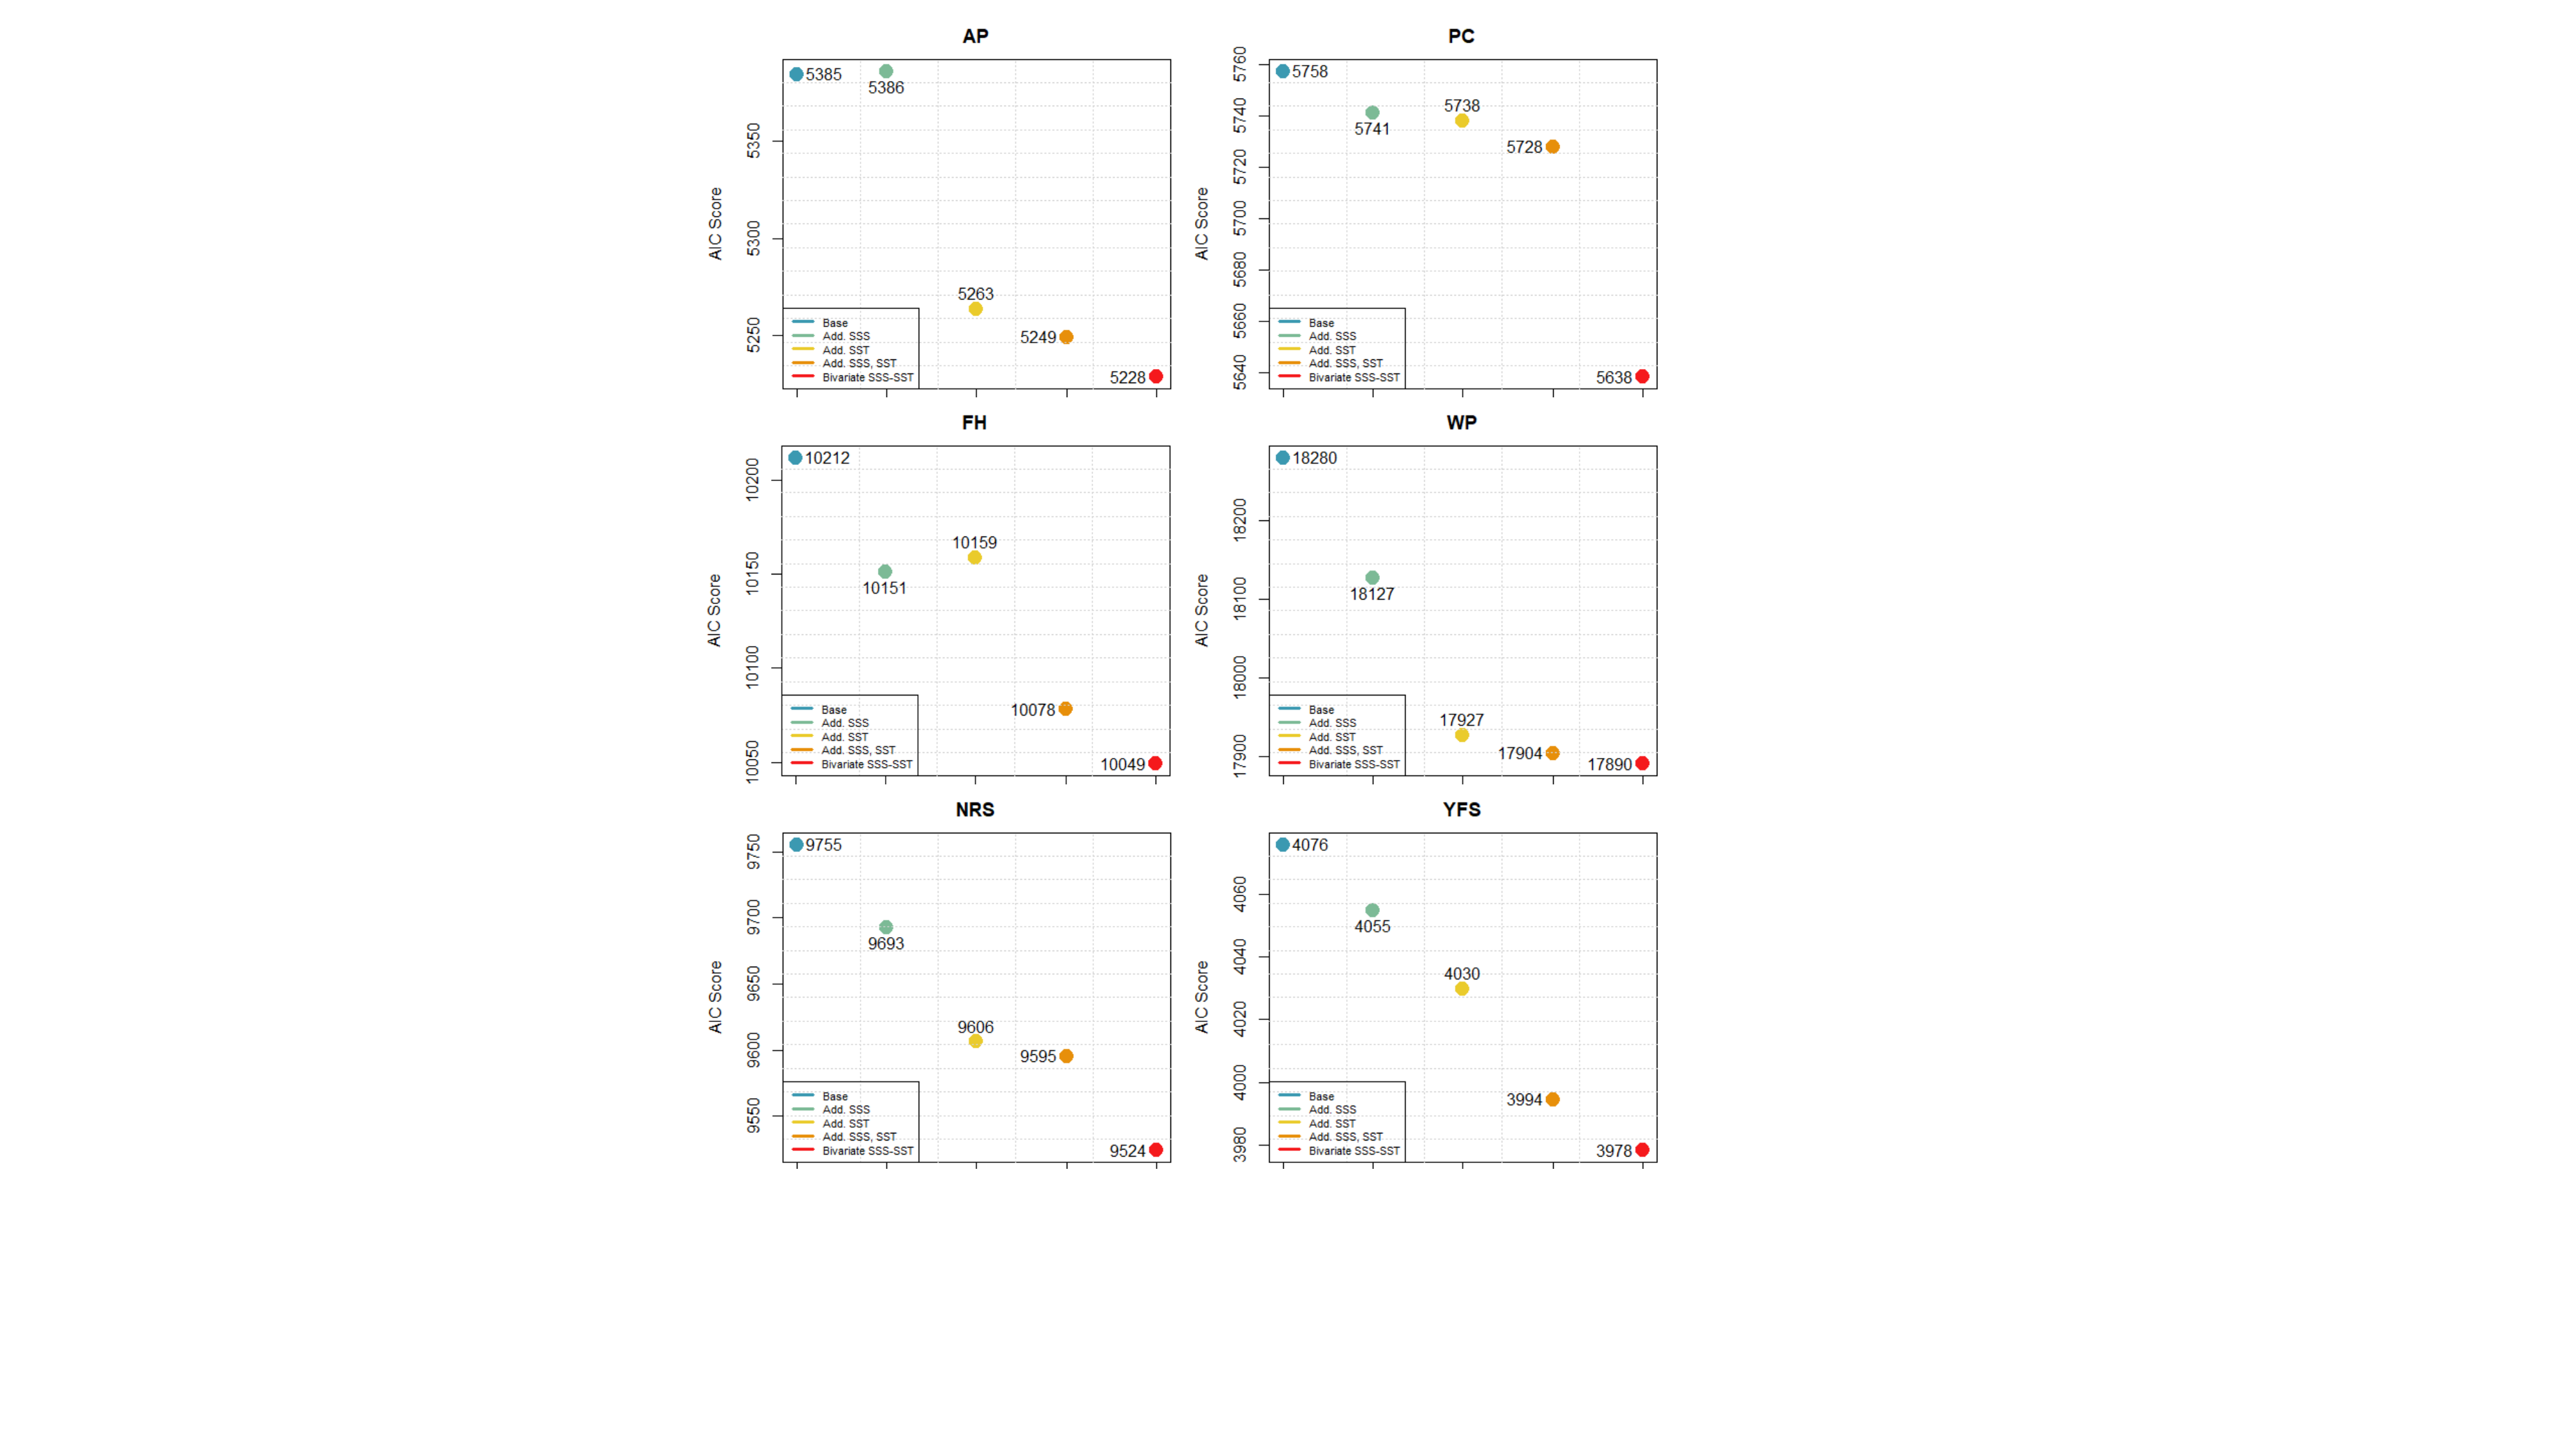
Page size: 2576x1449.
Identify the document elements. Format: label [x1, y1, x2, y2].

text_box [685, 11, 1744, 1260]
